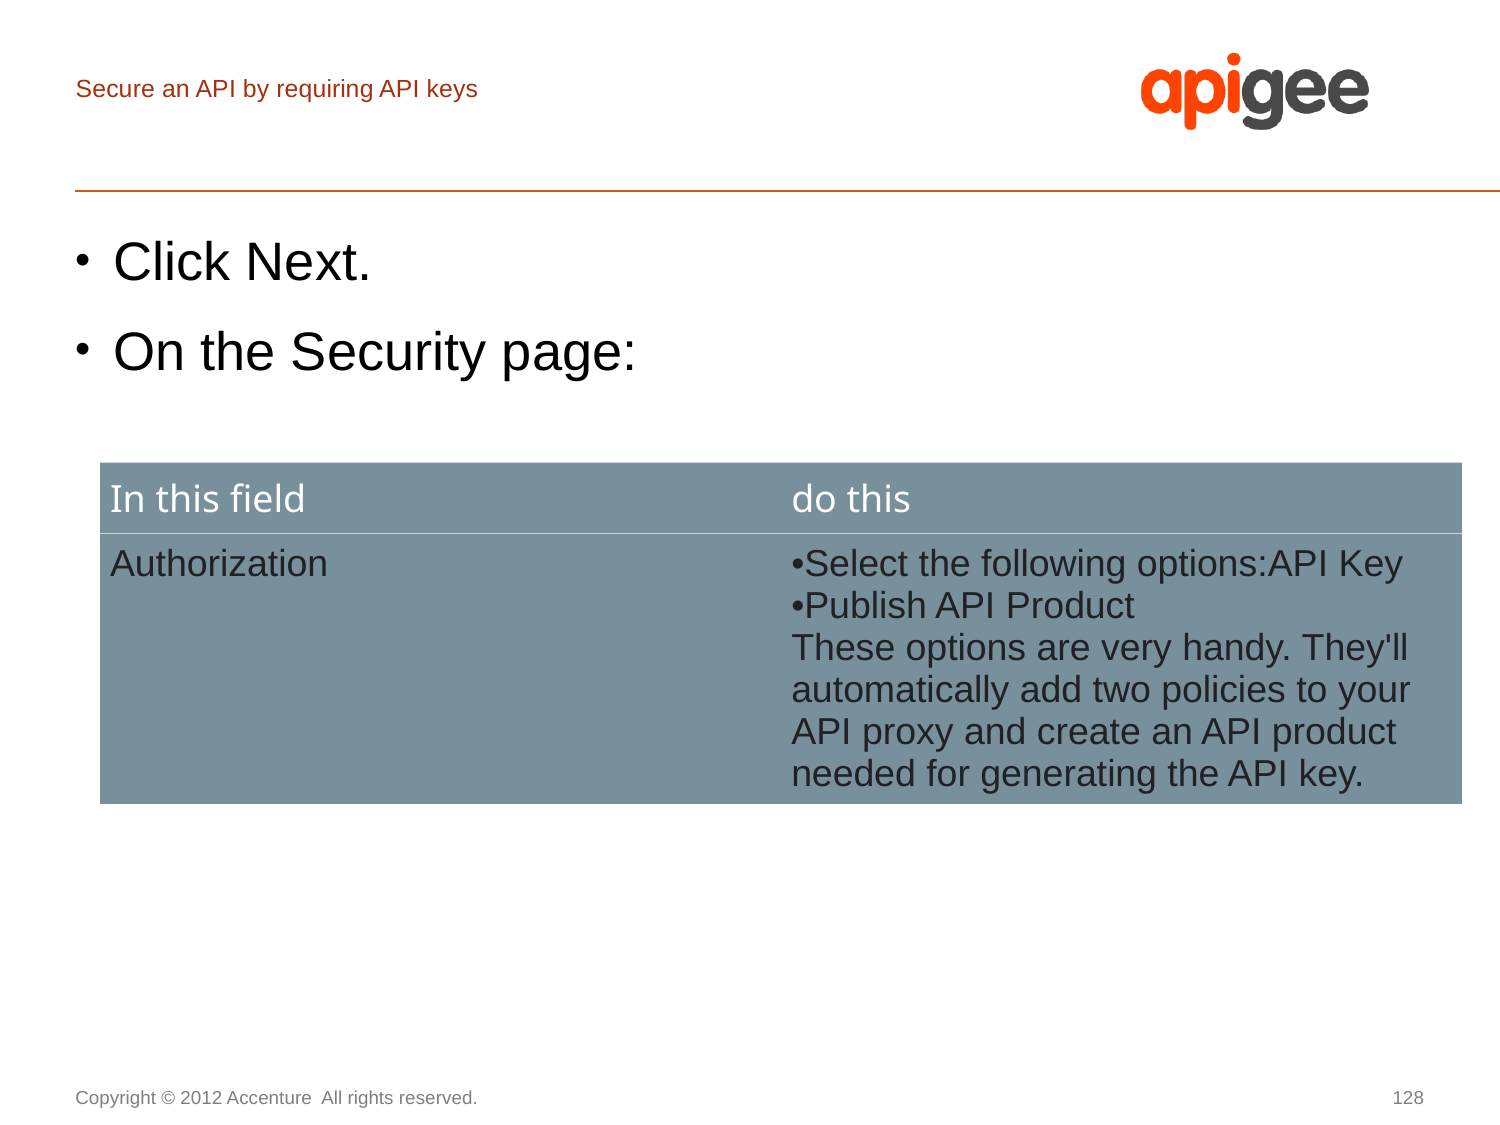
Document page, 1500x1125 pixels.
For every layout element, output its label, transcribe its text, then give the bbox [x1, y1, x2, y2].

table_header do this [781, 463, 1462, 533]
table_header In this field [100, 463, 781, 533]
title Secure an API by requiring API keys [75, 27, 1422, 157]
list Click Next. On the Security page: [75, 226, 1425, 400]
table_cell Authorization [100, 534, 781, 804]
table_cell Select the following options:API Key Publish API Product These options are very handy. They'll automatically add two policies to your API proxy and create an API product needed for generating the API key. [781, 534, 1462, 804]
